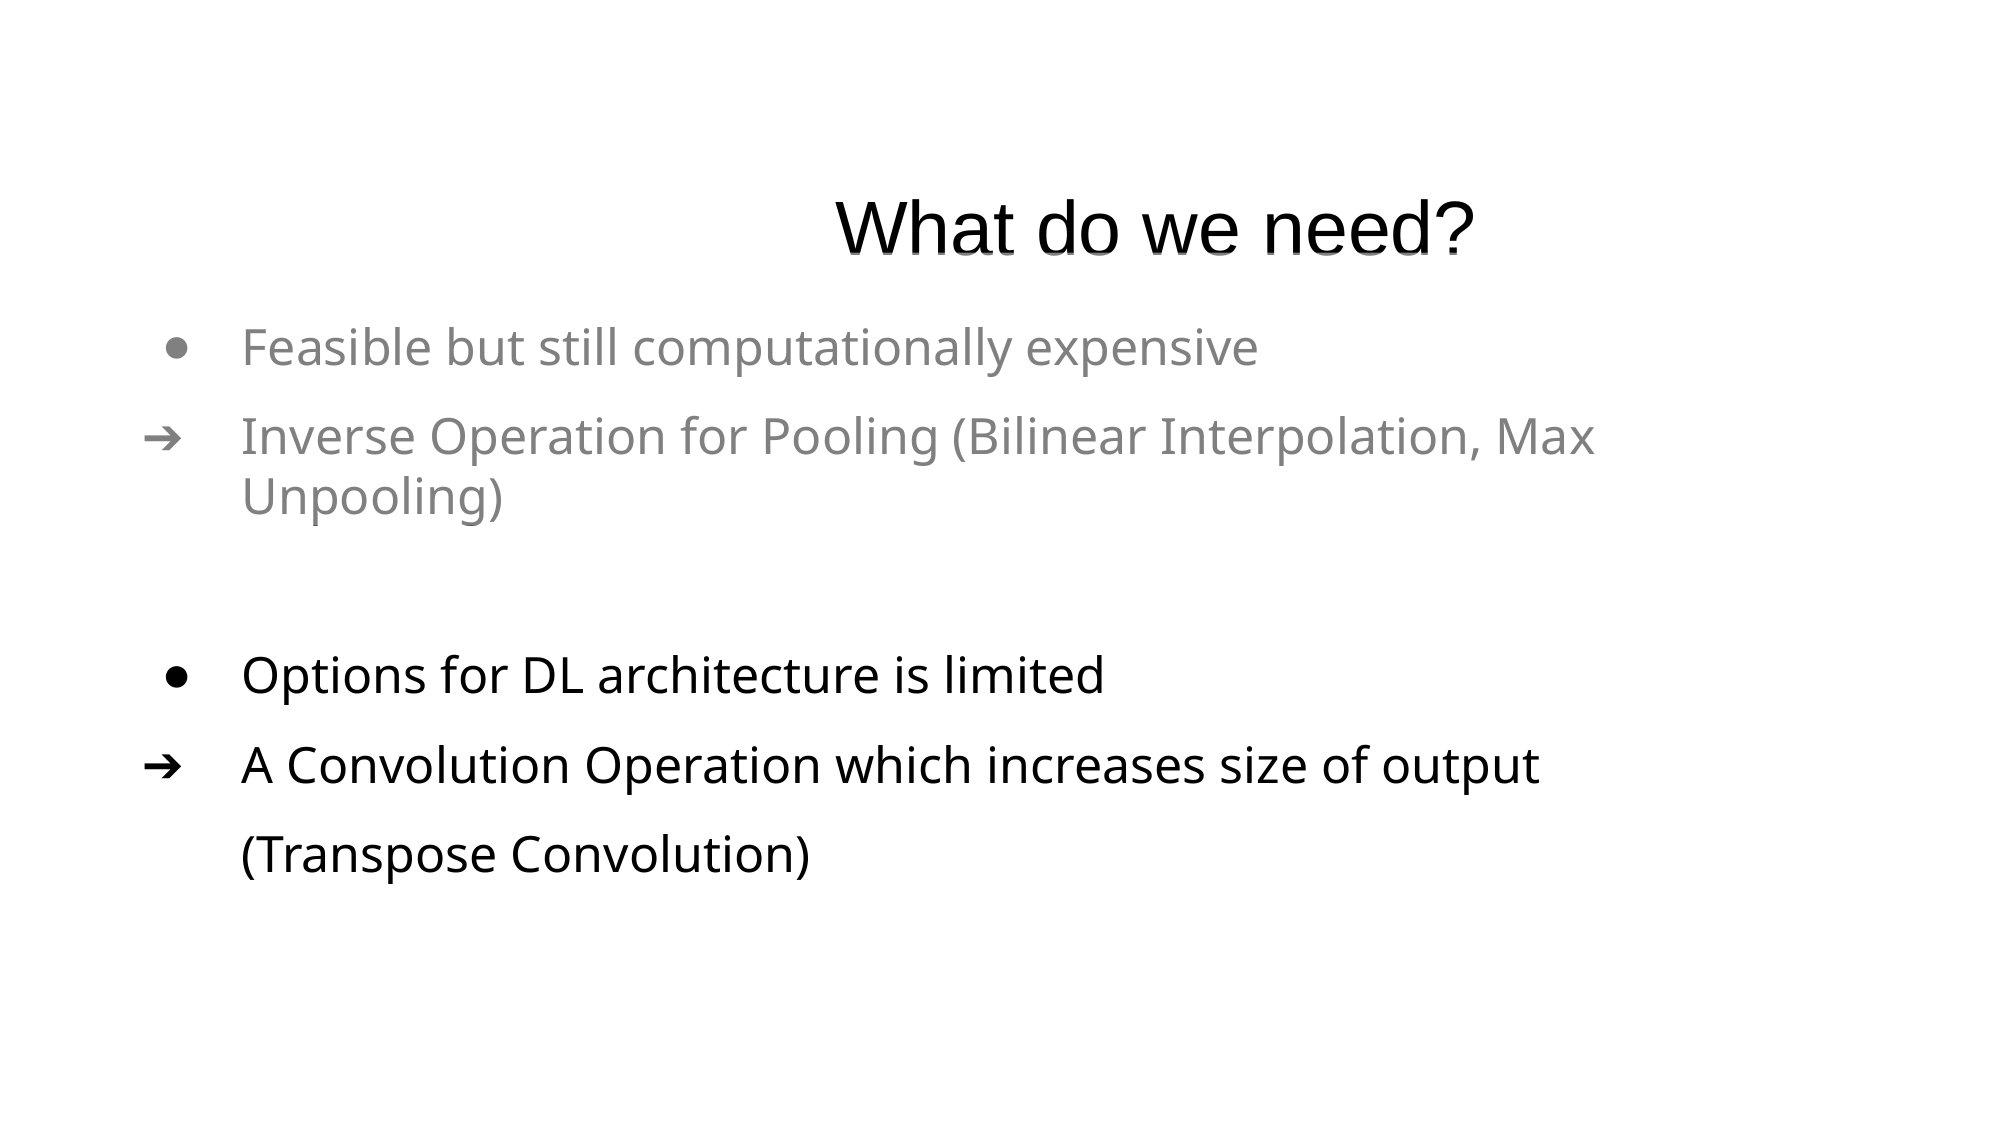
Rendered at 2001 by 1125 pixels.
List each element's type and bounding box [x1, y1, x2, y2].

title [183, 113, 2000, 319]
text_box [123, 252, 1833, 883]
